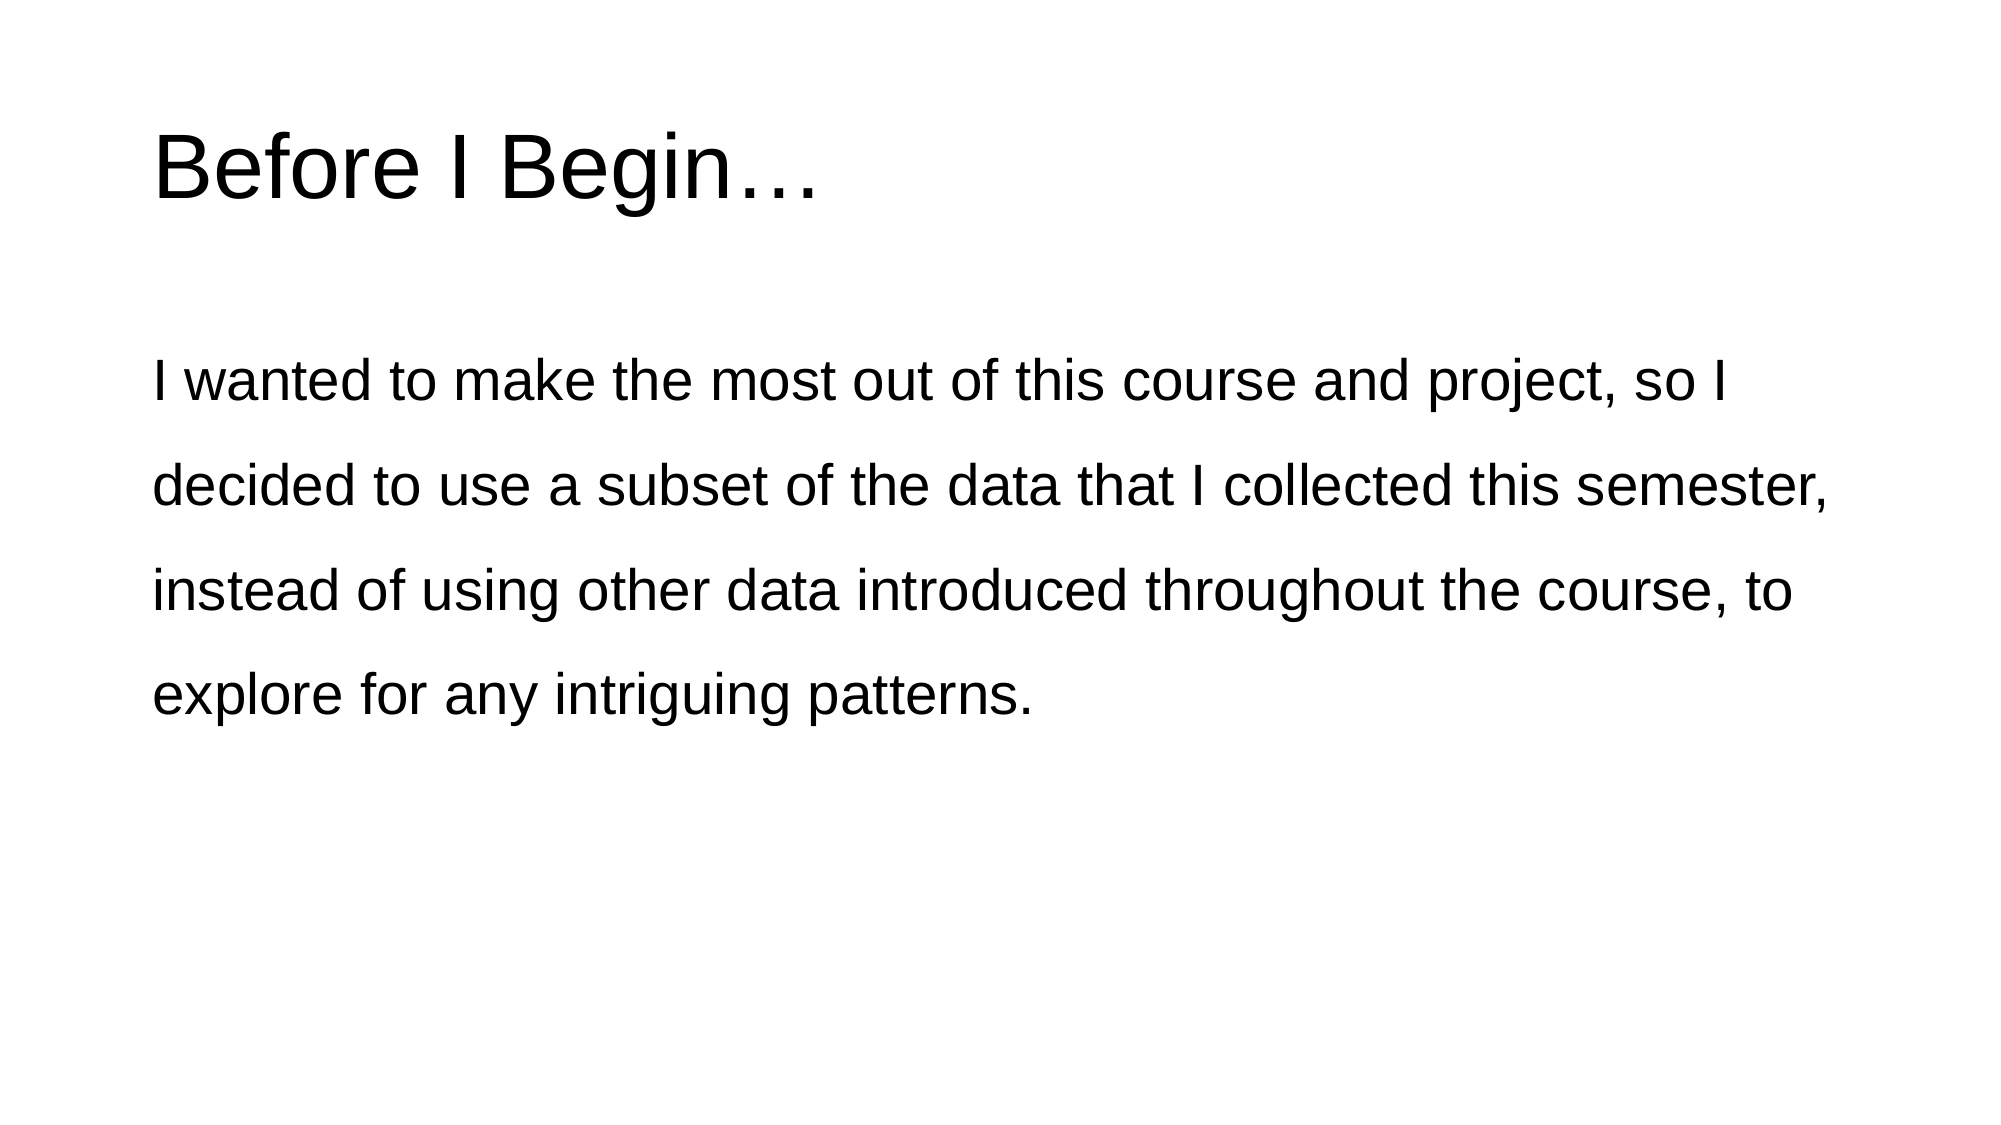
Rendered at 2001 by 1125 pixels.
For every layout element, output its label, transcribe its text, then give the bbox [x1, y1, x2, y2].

list I wanted to make the most out of this course and project, so I decided to use a subset of the data that I collected this semester, instead of using other data introduced throughout the course, to explore for any intriguing patterns. [137, 299, 1863, 1014]
title Before I Begin… [137, 59, 1863, 278]
